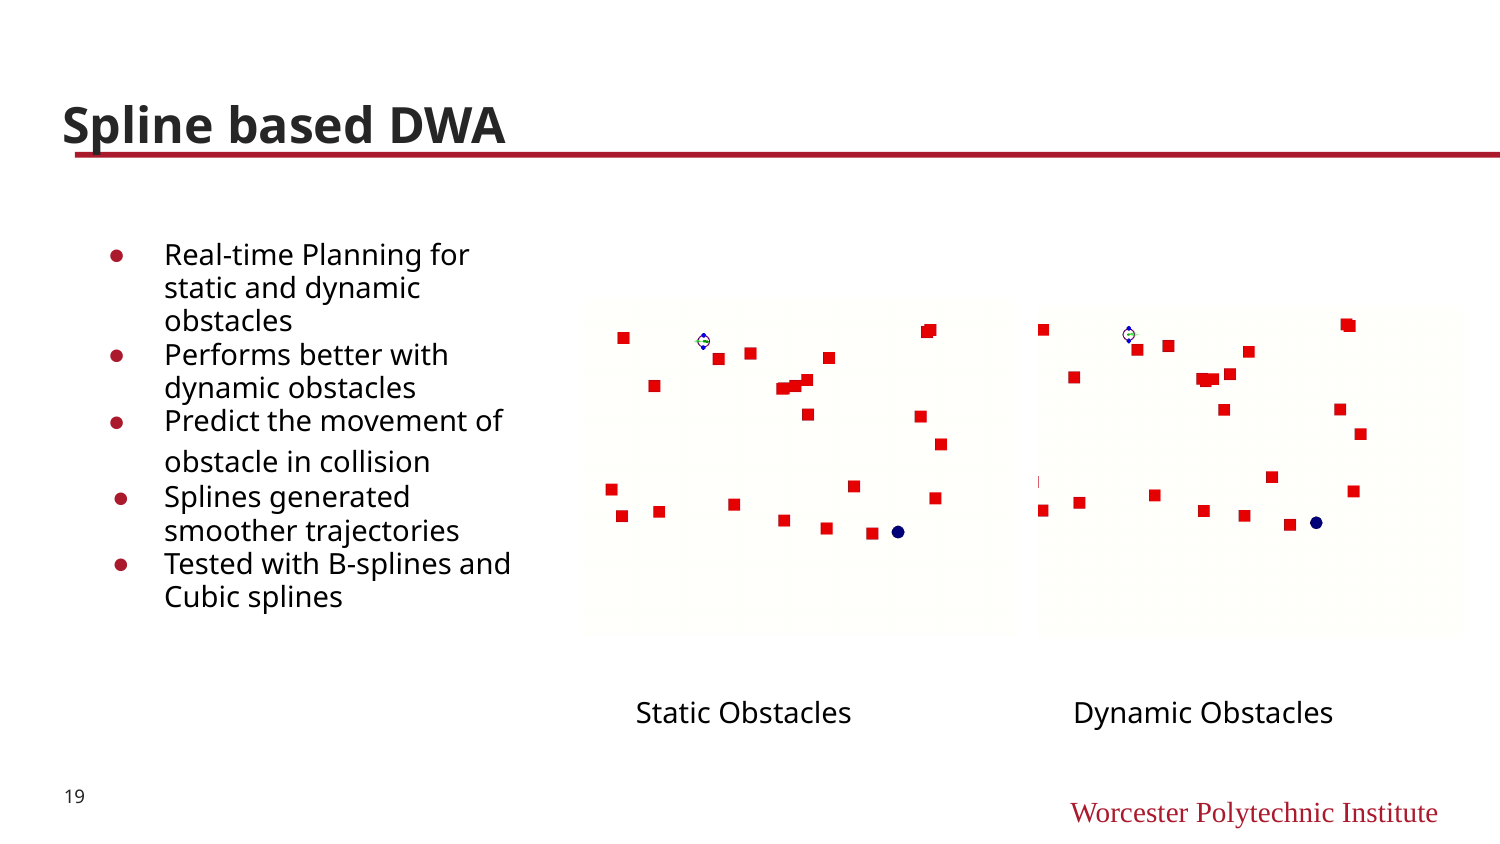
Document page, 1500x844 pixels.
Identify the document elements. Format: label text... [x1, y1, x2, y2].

picture [1038, 304, 1464, 639]
picture [584, 297, 1015, 635]
text_box Static Obstacles [620, 679, 921, 745]
title Spline based DWA [51, 65, 1449, 160]
slide_number ‹#› [52, 765, 143, 830]
list Real-time Planning for static and dynamic obstacles Performs better with dynamic obstacles Predict the movement of obstacle in collision Splines generated smoother trajectories Tested with B-splines and Cubic splines [77, 169, 533, 723]
text_box Dynamic Obstacles [1058, 679, 1412, 745]
